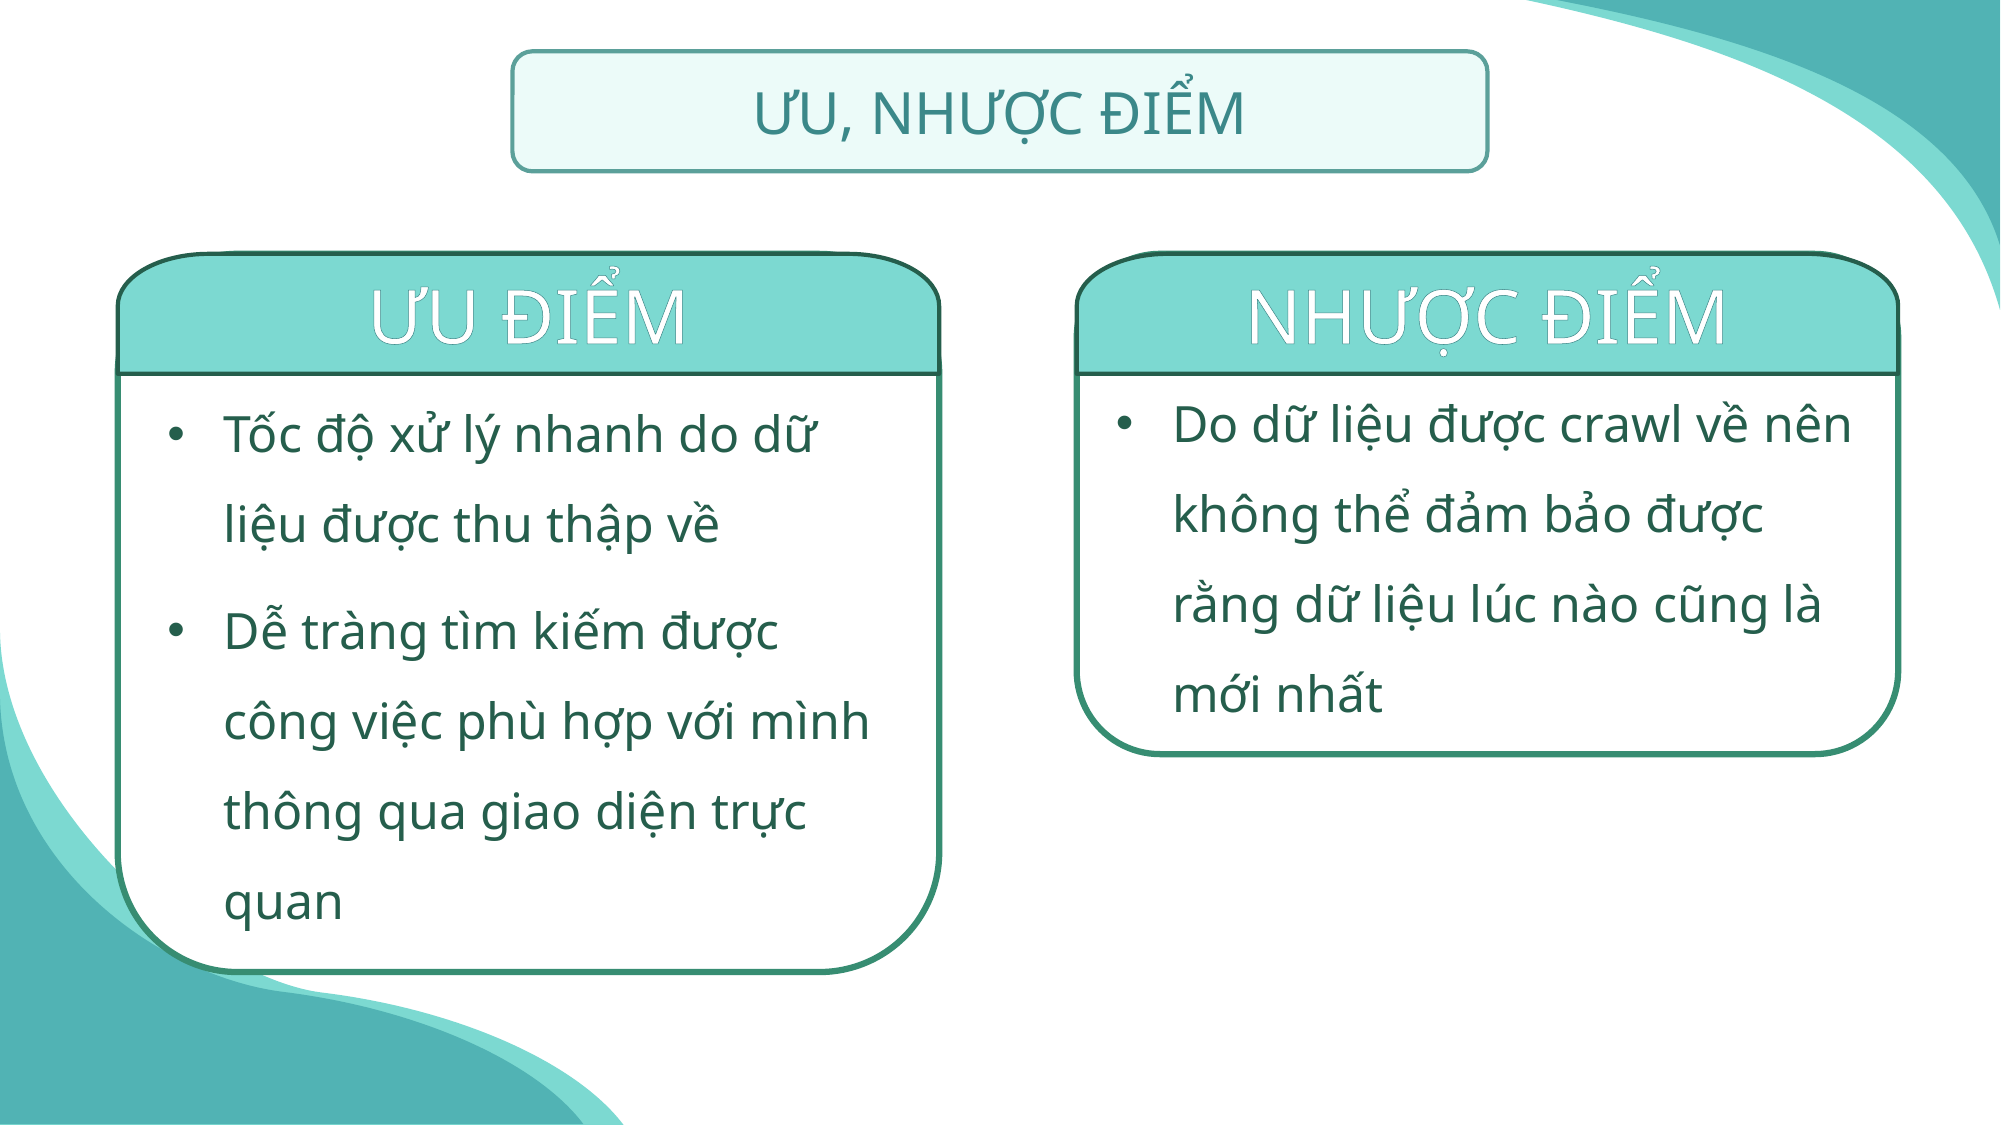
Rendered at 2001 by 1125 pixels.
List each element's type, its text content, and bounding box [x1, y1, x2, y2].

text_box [117, 253, 940, 901]
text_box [1076, 253, 1899, 901]
text_box ƯU, NHƯỢC ĐIỂM [510, 49, 1490, 174]
